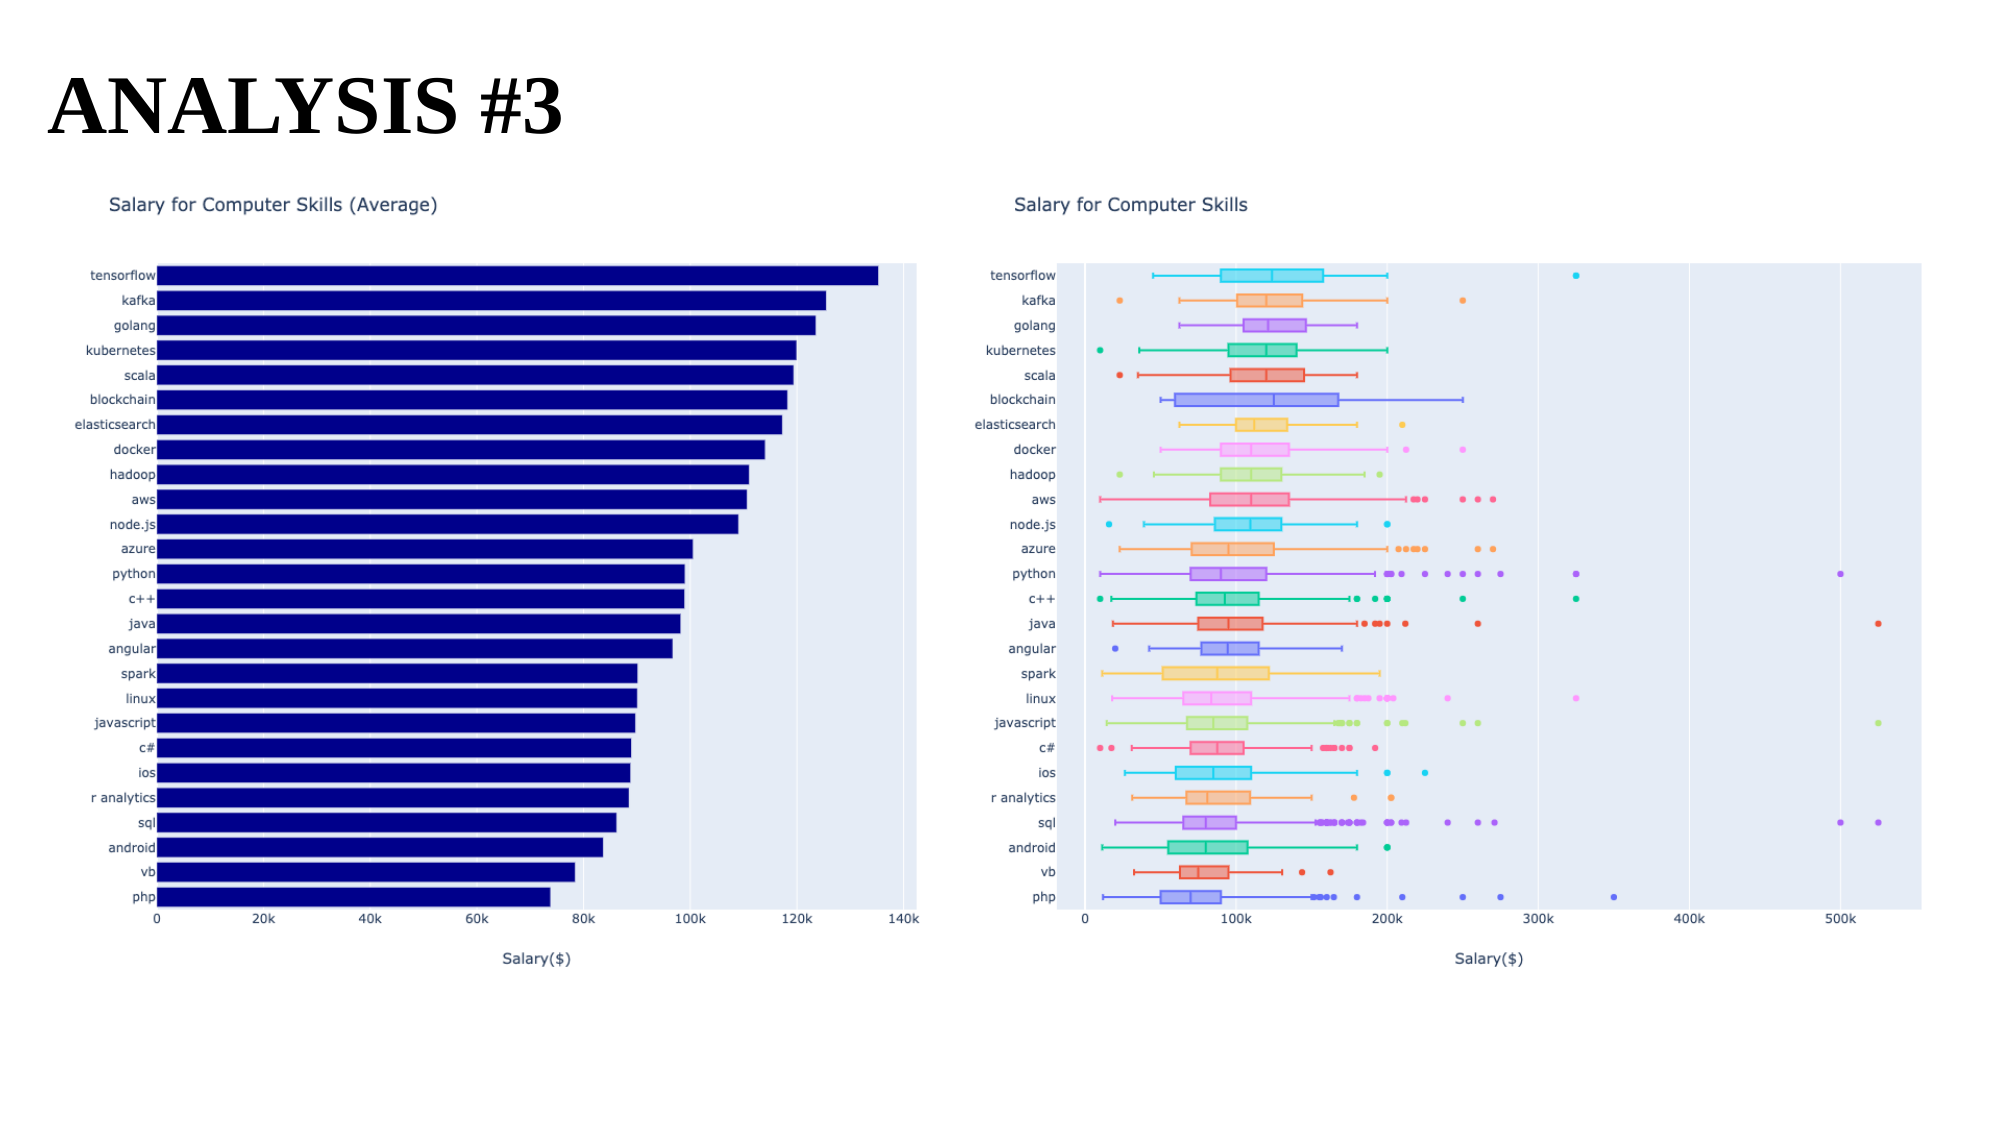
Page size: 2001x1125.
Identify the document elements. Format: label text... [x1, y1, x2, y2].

picture [62, 159, 2000, 993]
text_box ANALYSIS #3 [32, 43, 580, 158]
